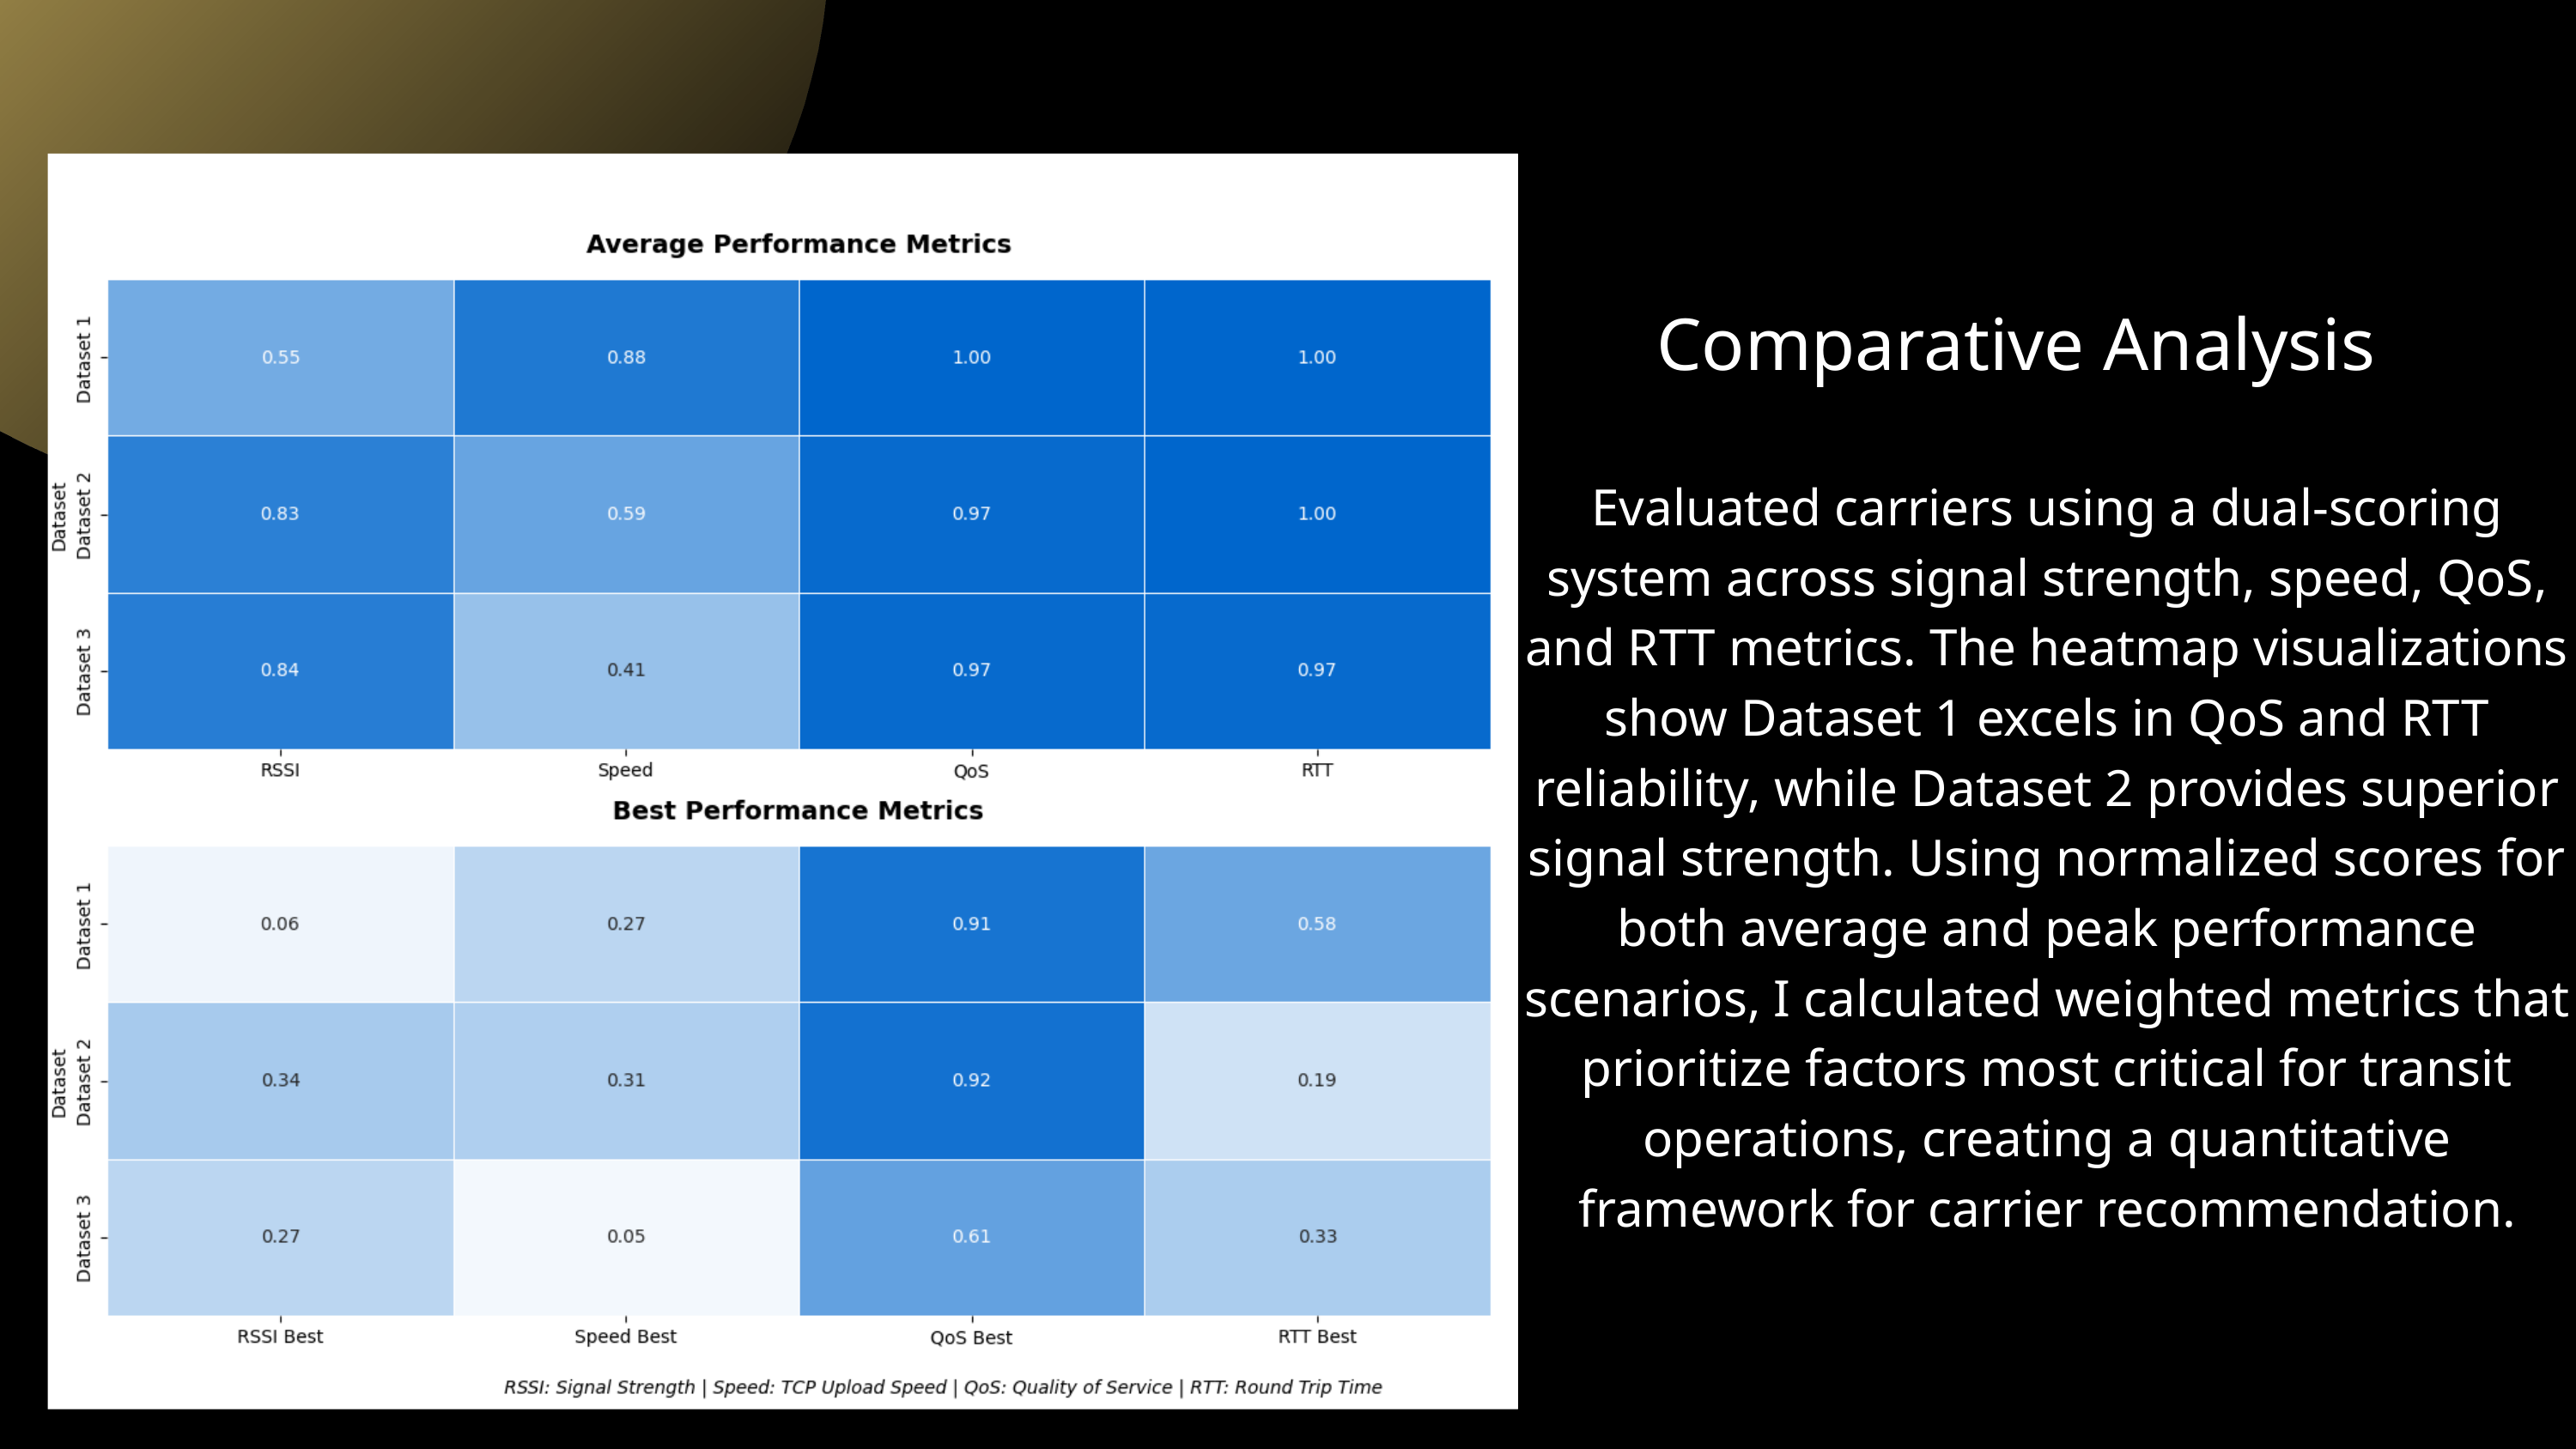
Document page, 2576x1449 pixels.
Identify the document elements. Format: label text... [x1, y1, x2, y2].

text_box Comparative Analysis [1601, 306, 2432, 385]
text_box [47, 153, 1518, 1410]
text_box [0, 0, 829, 500]
text_box Evaluated carriers using a dual-scoring system across signal strength, speed, QoS, and RTT metrics. The heatmap visualizations show Dataset 1 excels in QoS and RTT reliability, while Dataset 2 provides superior signal strength. Using normalized scores for both average and peak performance scenarios, I calculated weighted metrics that prioritize factors most critical for transit operations, creating a quantitative framework for carrier recommendation. [1522, 465, 2576, 1307]
